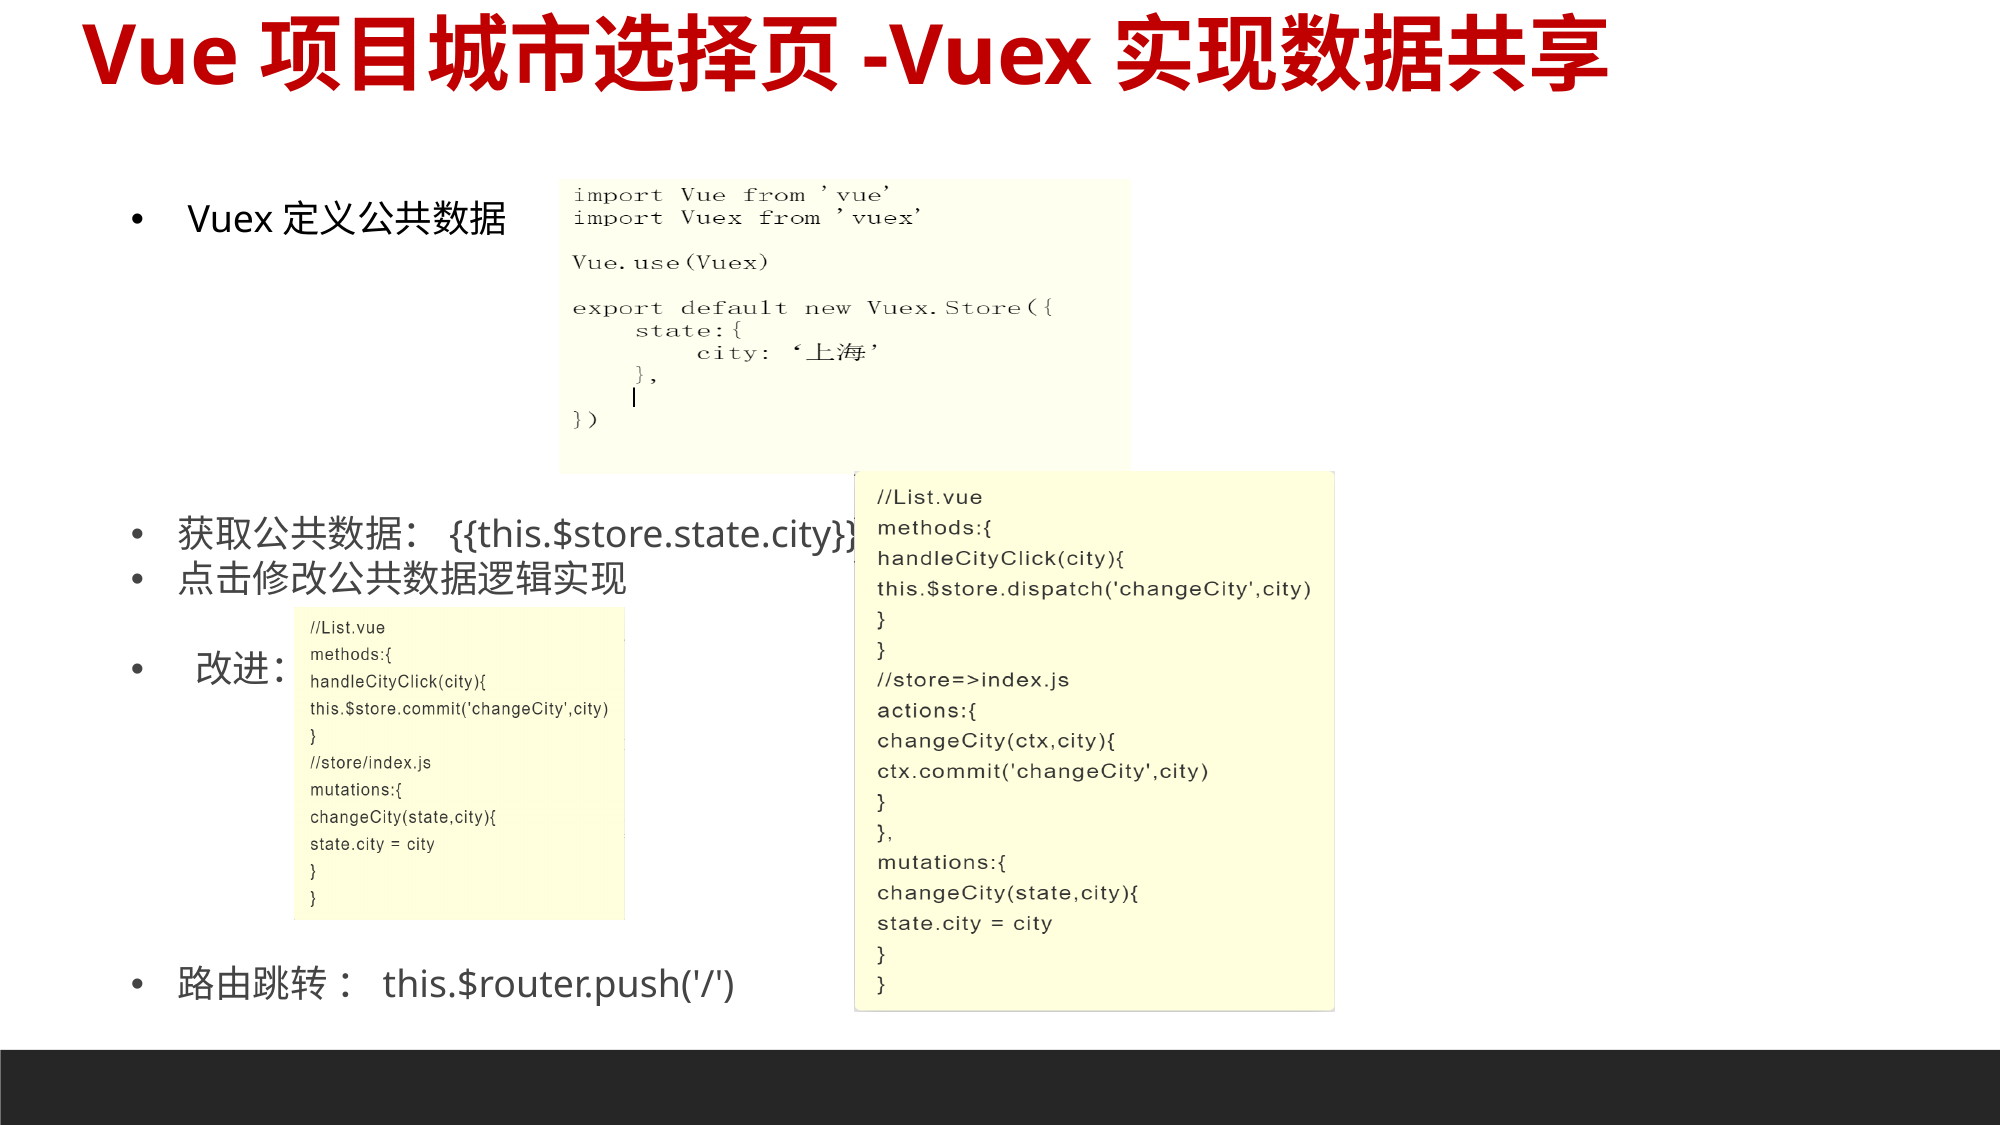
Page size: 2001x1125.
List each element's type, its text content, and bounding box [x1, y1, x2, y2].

picture [294, 607, 626, 920]
text_box Vuex定义公共数据 获取公共数据：{{this.$store.state.city}} 点击修改公共数据逻辑实现 改进： 路由跳转 ：this.$router.push('/') [116, 188, 1321, 1125]
text_box Vue项目城市选择页-Vuex实现数据共享 [67, 0, 1809, 159]
picture [558, 178, 1336, 1012]
